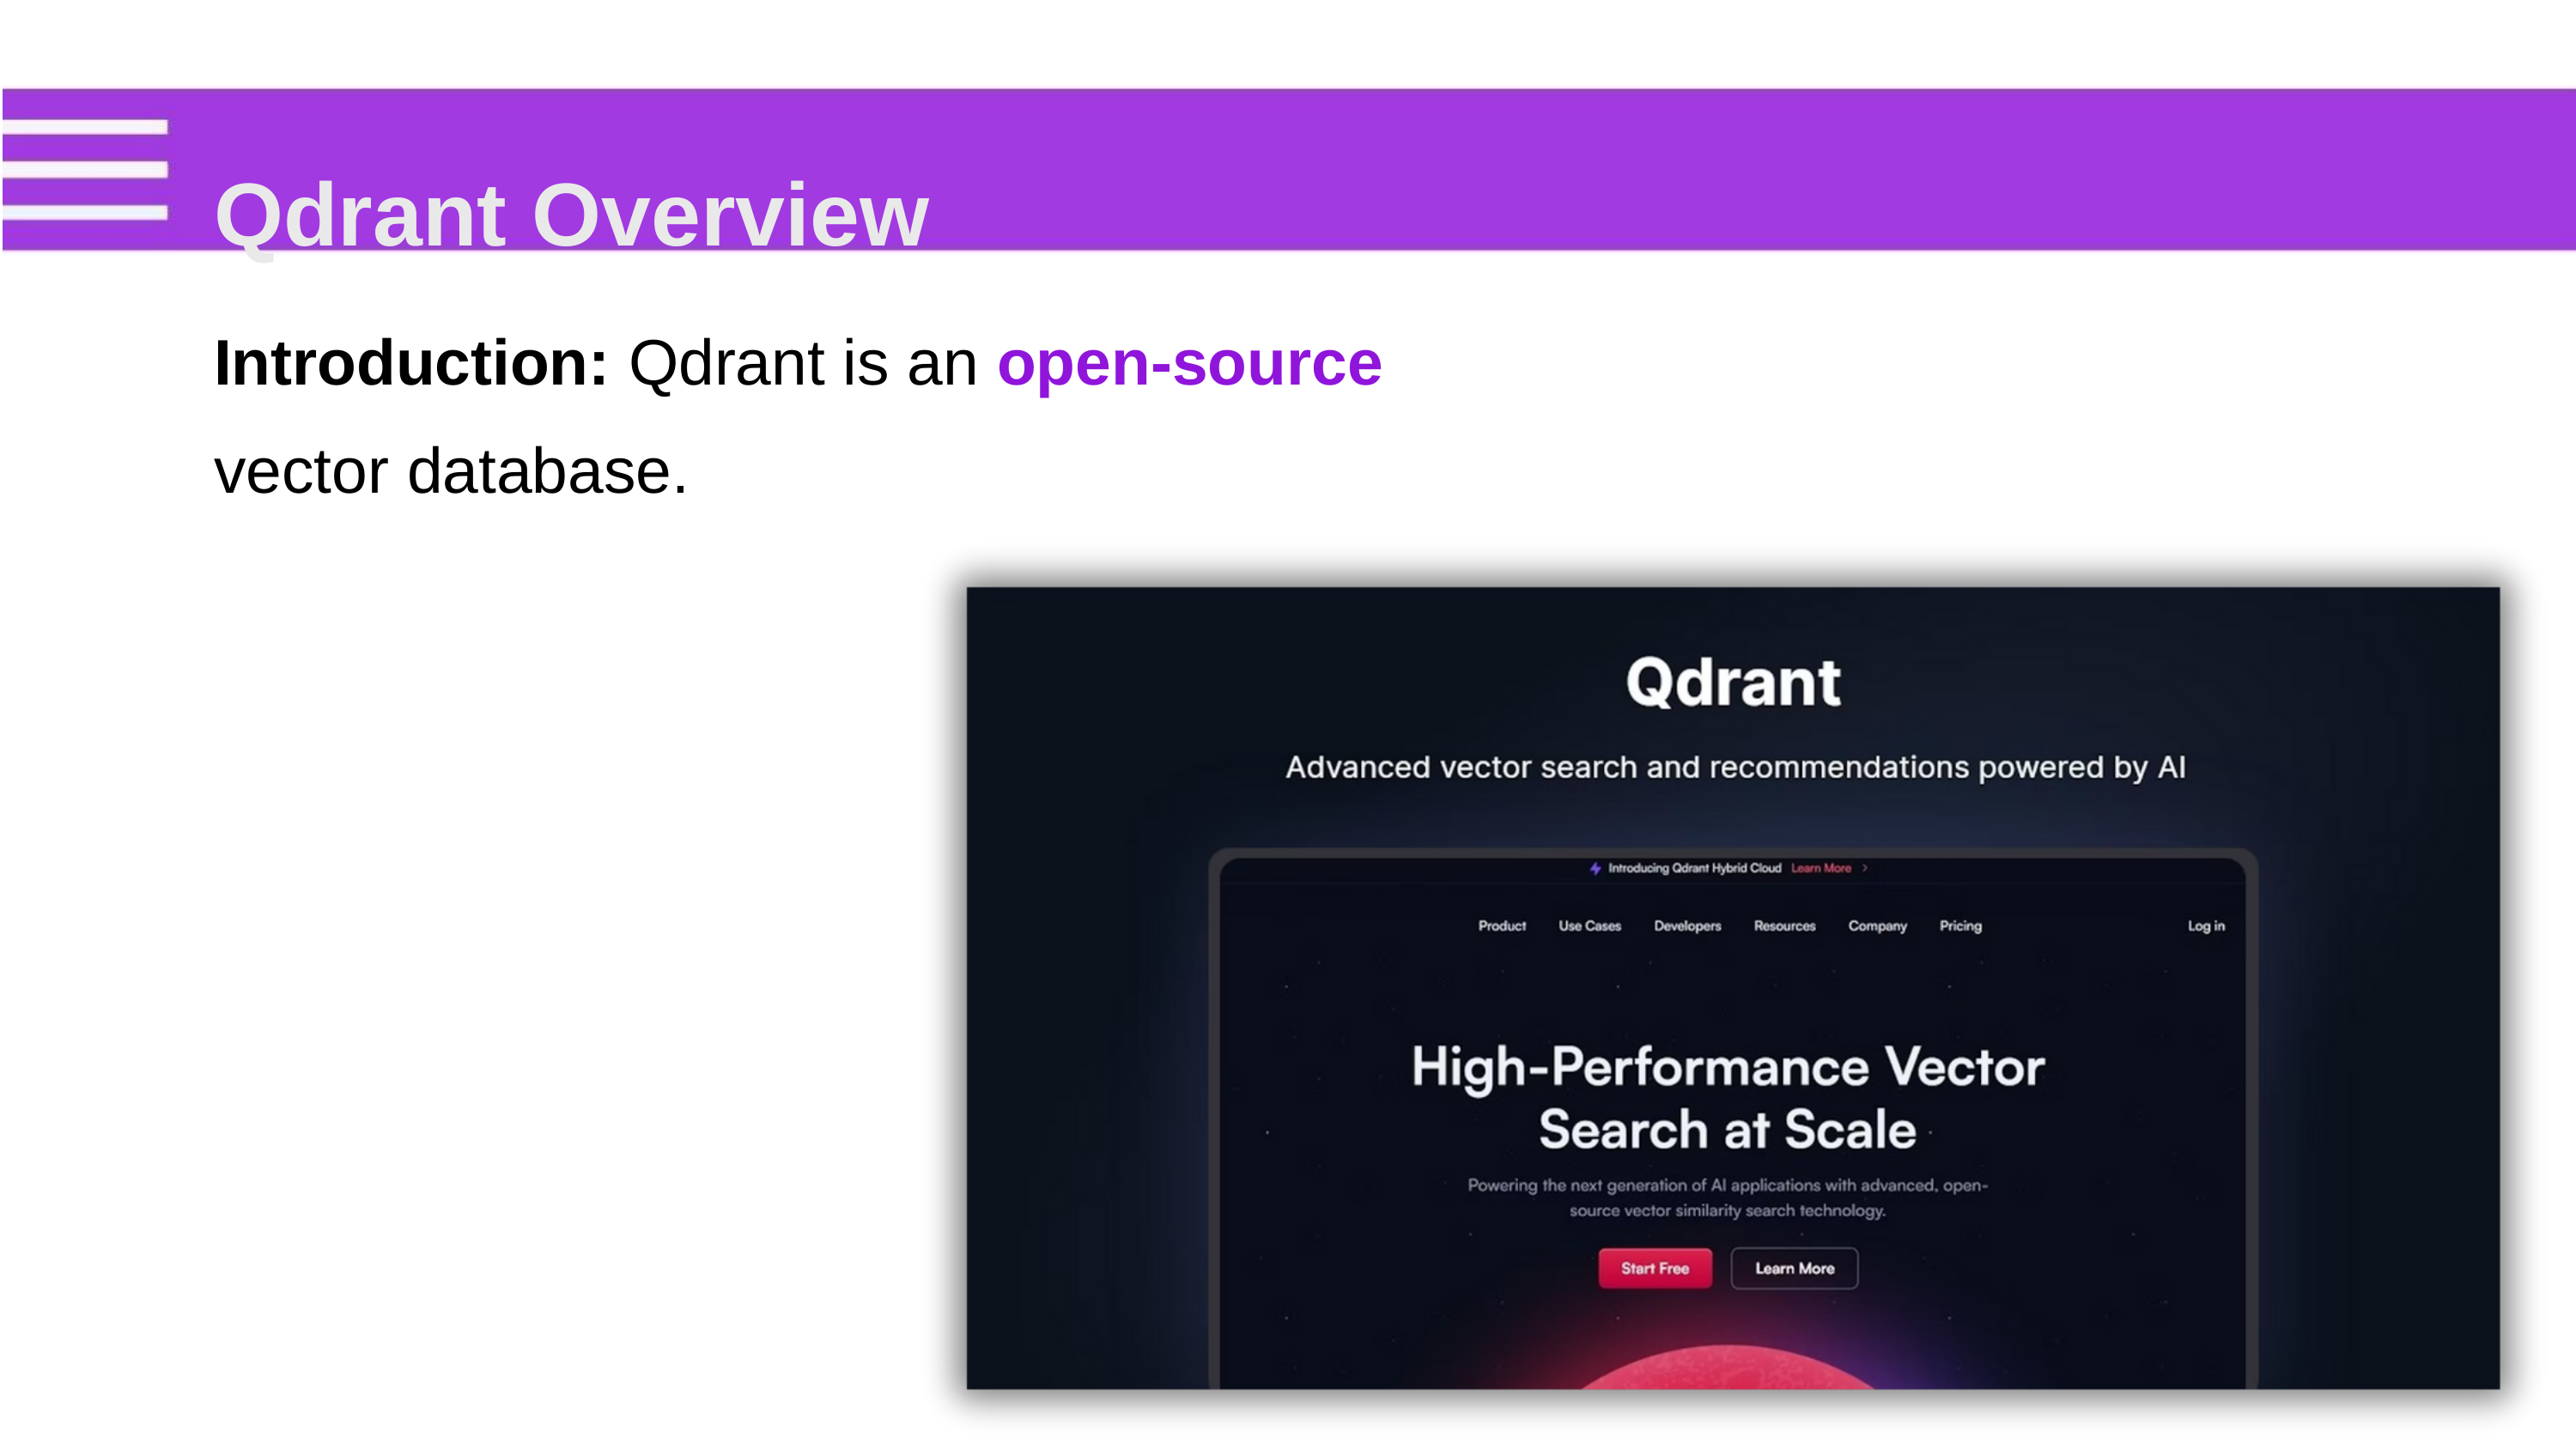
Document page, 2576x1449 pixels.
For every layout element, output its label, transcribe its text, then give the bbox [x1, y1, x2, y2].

text_box [854, 528, 2576, 1449]
text_box Qdrant Overview [214, 113, 1332, 251]
text_box Introduction: Qdrant is an open-source vector database. [214, 251, 1384, 506]
text_box [3, 0, 2576, 1449]
